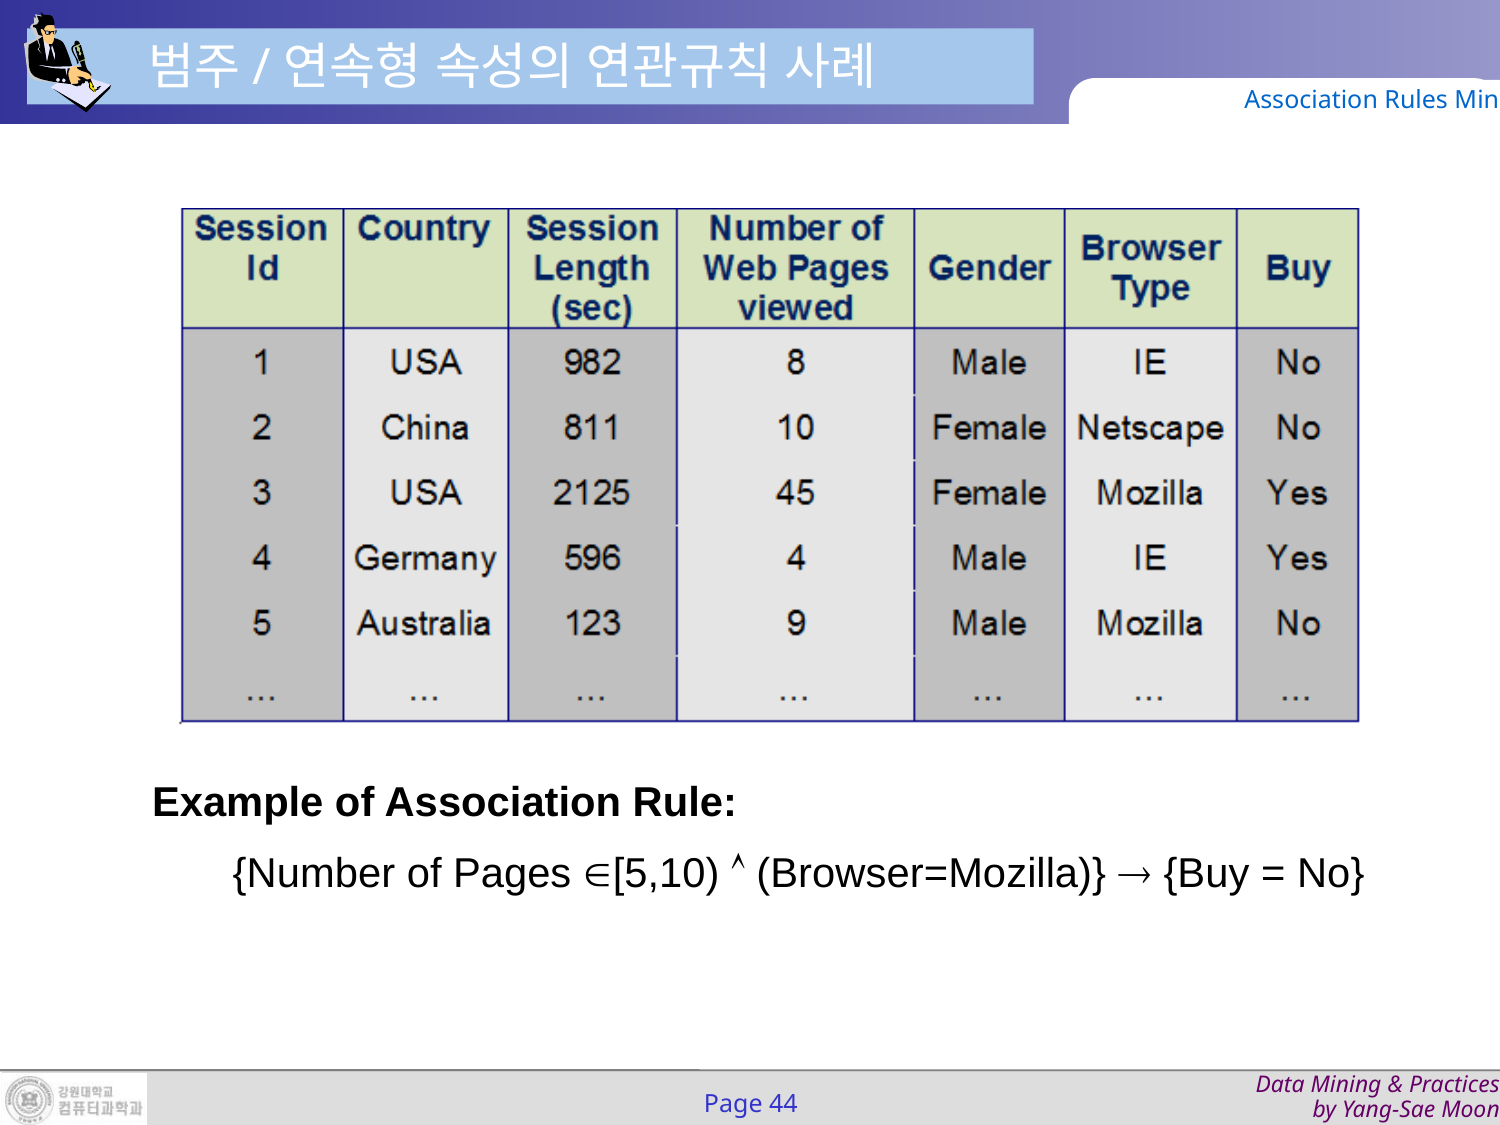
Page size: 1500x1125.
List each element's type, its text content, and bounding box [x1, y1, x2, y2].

text_box Association Rules Mining [1142, 78, 1500, 120]
picture [2, 1073, 147, 1125]
slide_number Page 44 [682, 1079, 819, 1124]
picture [169, 207, 1365, 747]
text_box Example of Association Rule: {Number of Pages [5,10)  (Browser=Mozilla)}  {Buy = No} [137, 767, 1400, 904]
text_box 범주/연속형 속성의 연관규칙 사례 [133, 26, 1069, 102]
